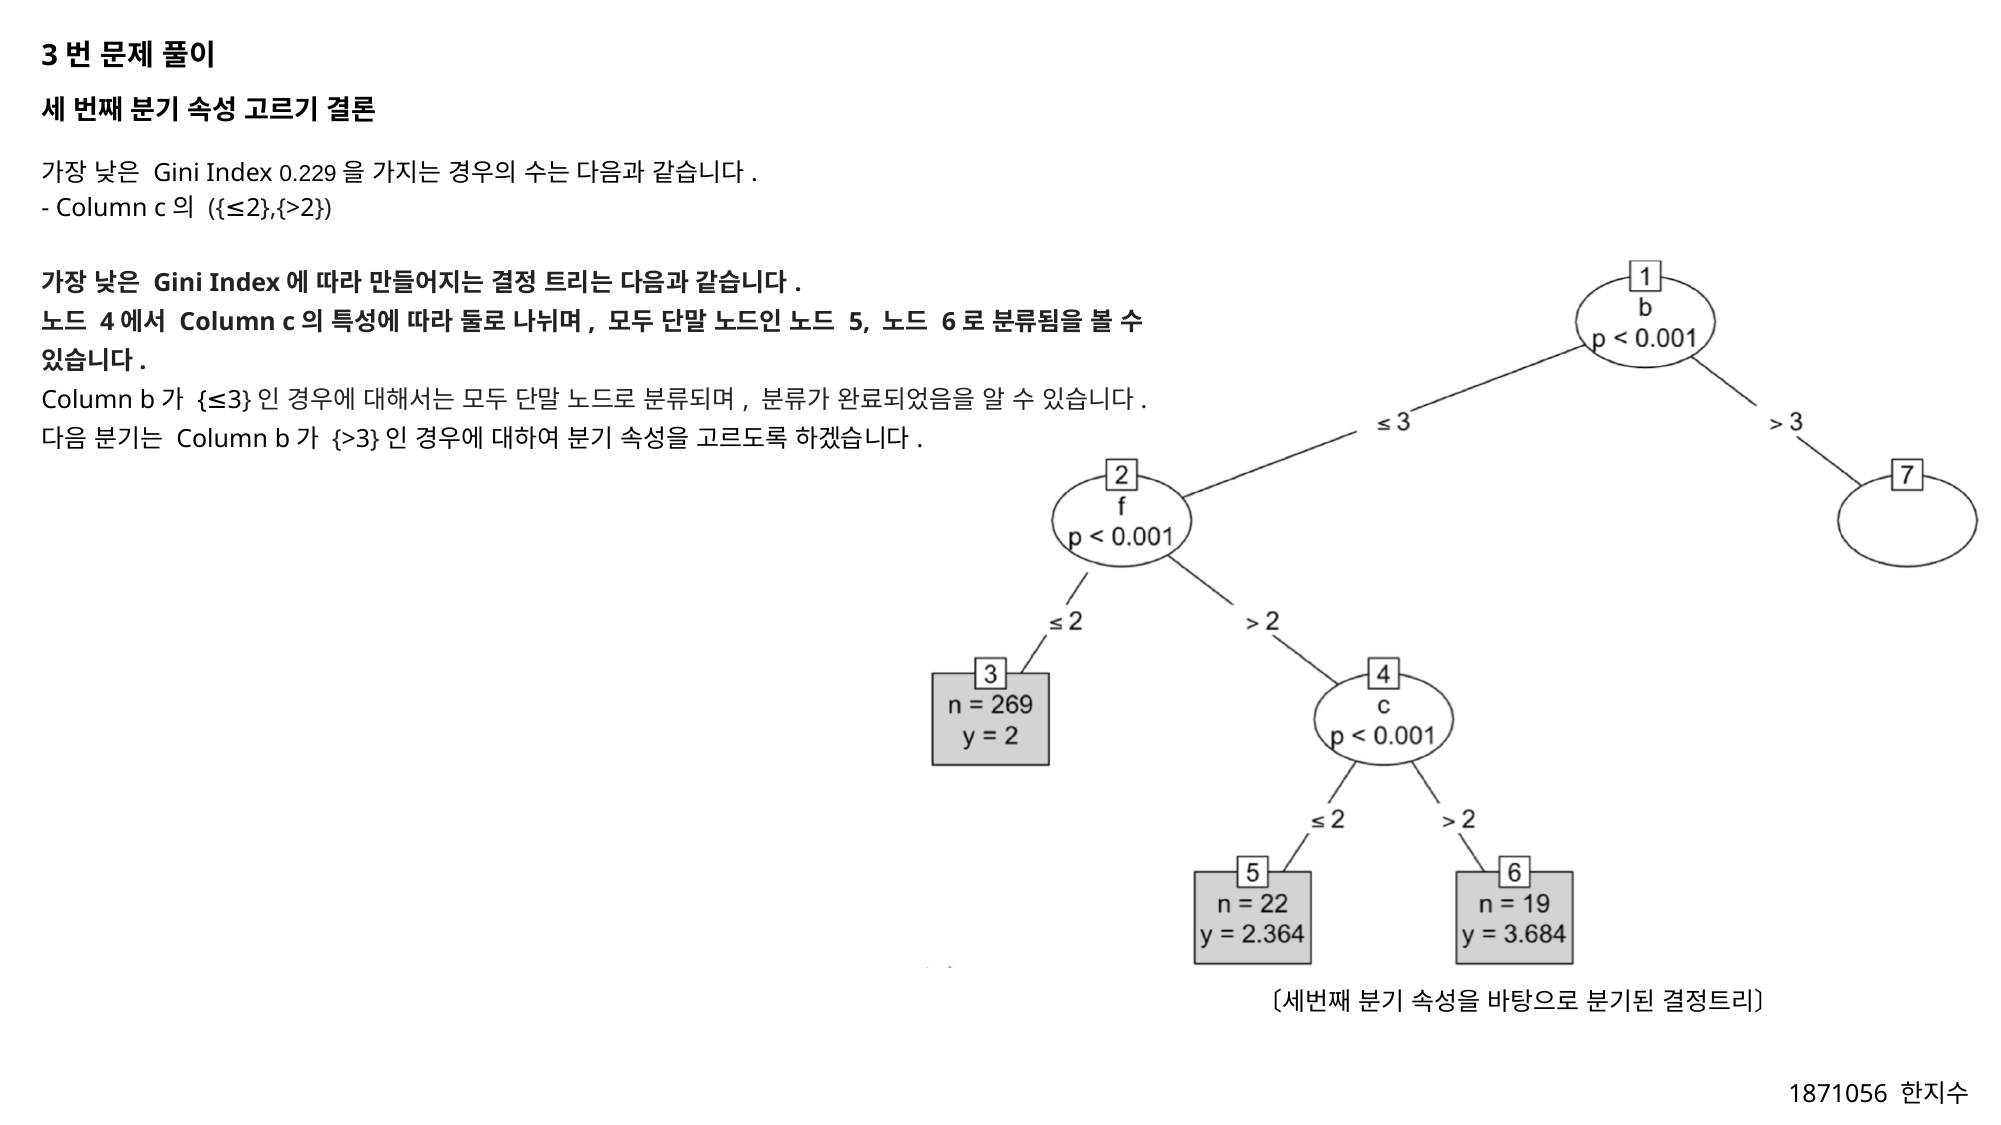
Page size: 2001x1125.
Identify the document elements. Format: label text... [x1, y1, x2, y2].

text_box 〔세번째 분기 속성을 바탕으로 분기된 결정트리〕 [1243, 969, 1795, 1023]
text_box 가장 낮은 Gini Index 0.229을 가지는 경우의 수는 다음과 같습니다. - Column c의 ({≤2},{>2}) 가장 낮은 Gini Index에 따라 만들어지는 결정 트리는 다음과 같습니다. 노드 4에서 Column c의 특성에 따라 둘로 나뉘며, 모두 단말 노드인 노드 5, 노드 6로 분류됨을 볼 수 있습니다. Column b가 {≤3}인 경우에 대해서는 모두 단말 노드로 분류되며, 분류가 완료되었음을 알 수 있습니다. 다음 분기는 Column b가 {>3}인 경우에 대하여 분기 속성을 고르도록 하겠습니다. [26, 142, 1208, 496]
text_box 1871056 한지수 [1678, 1070, 1985, 1115]
picture [925, 253, 1985, 969]
text_box 3번 문제 풀이 [26, 11, 1974, 74]
text_box 세 번째 분기 속성 고르기 결론 [26, 74, 1974, 132]
